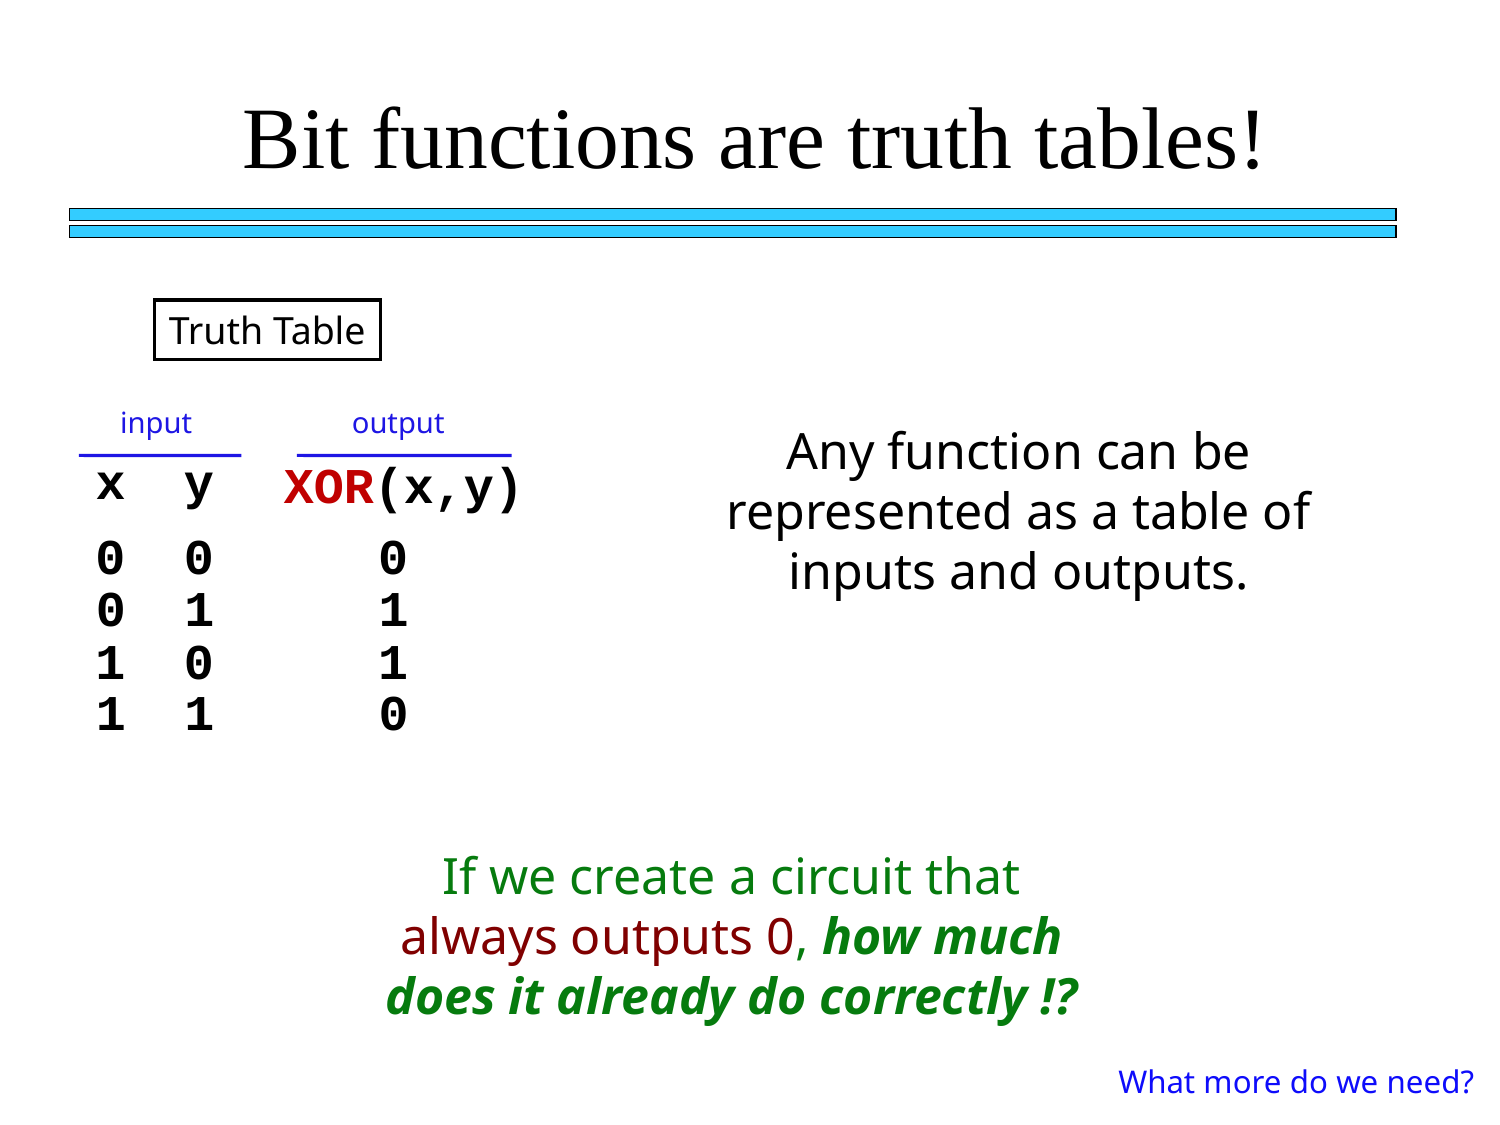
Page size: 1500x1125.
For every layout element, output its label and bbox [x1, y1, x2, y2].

text_box [1103, 1055, 1490, 1108]
text_box [266, 396, 542, 749]
text_box [161, 73, 1350, 194]
text_box [362, 837, 1101, 1033]
text_box [154, 299, 381, 360]
text_box [69, 208, 1397, 238]
text_box [699, 412, 1338, 608]
text_box [65, 396, 247, 749]
